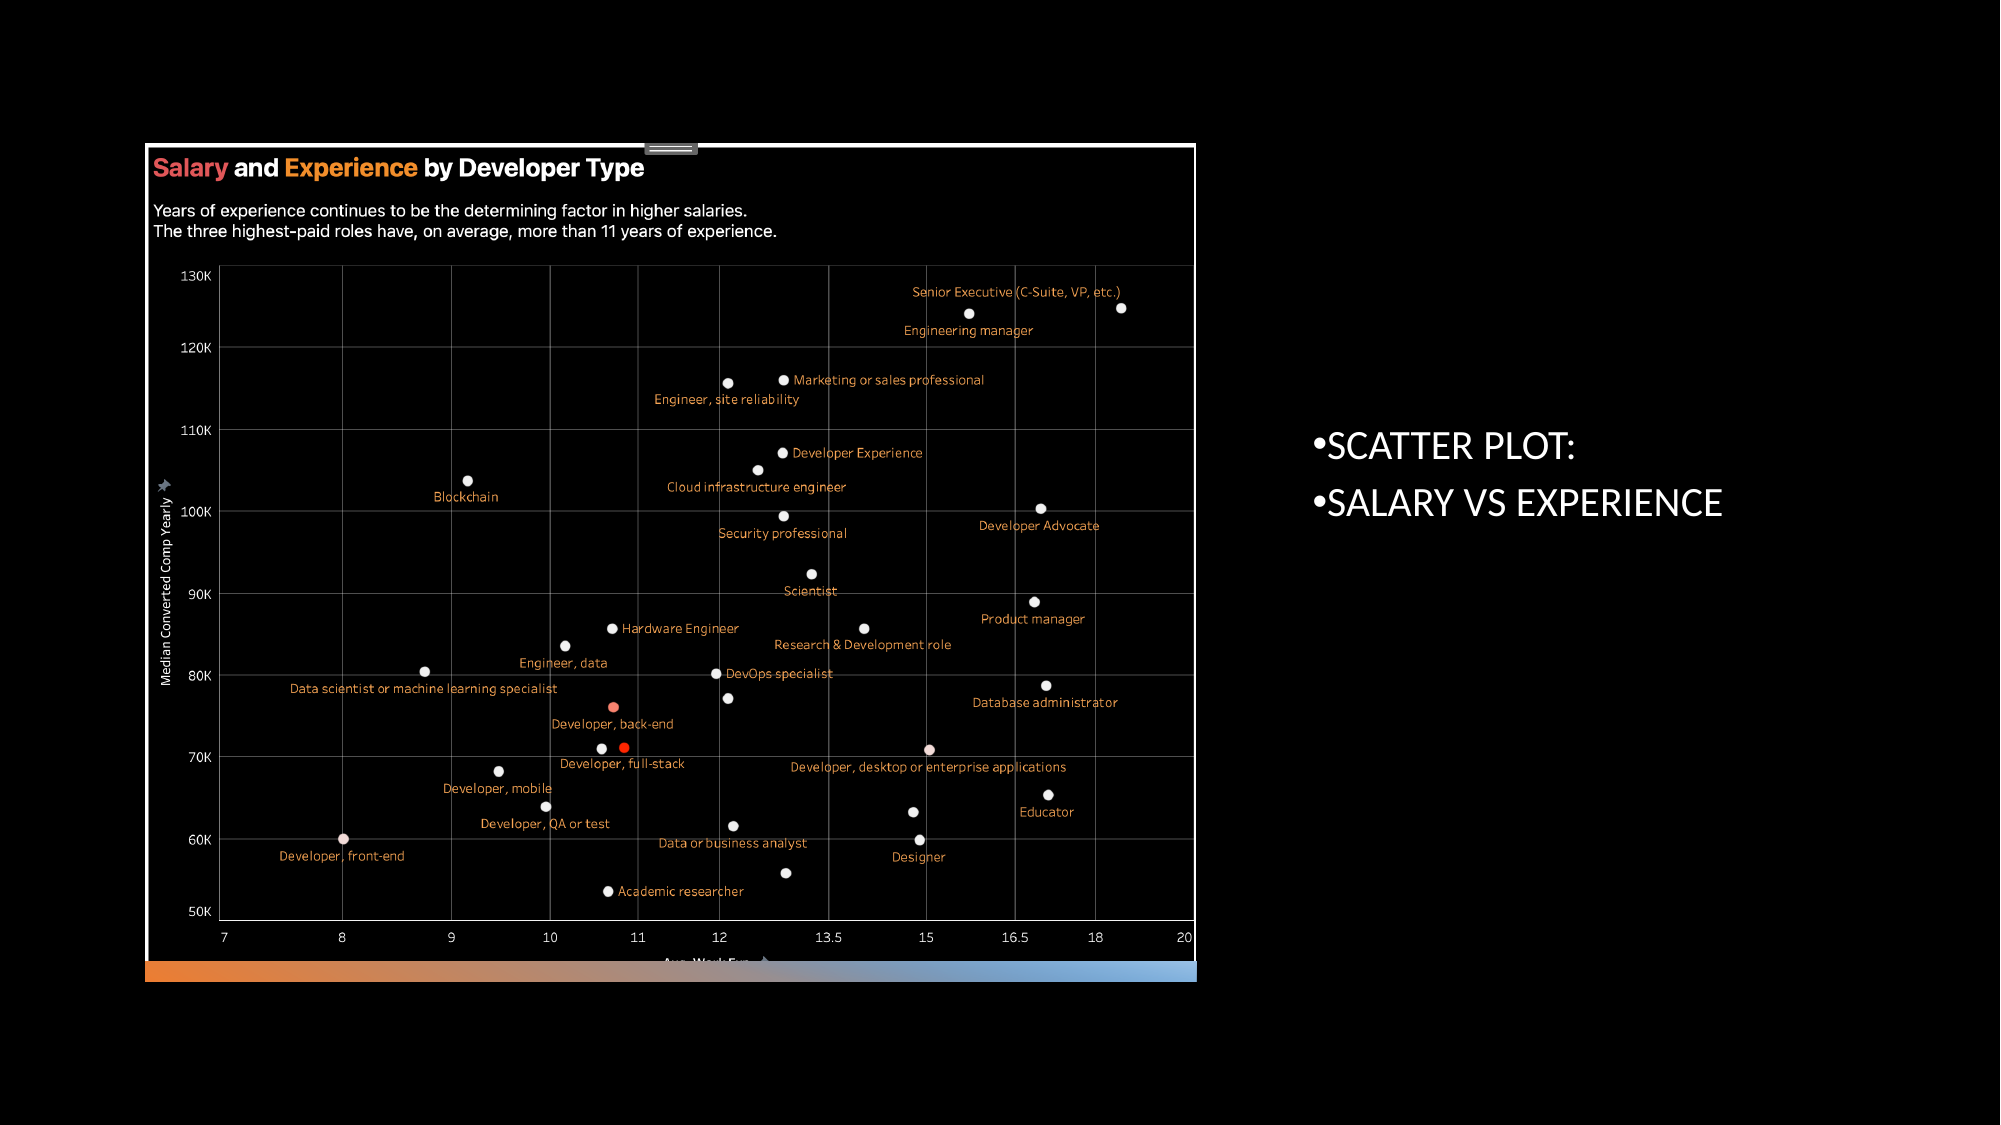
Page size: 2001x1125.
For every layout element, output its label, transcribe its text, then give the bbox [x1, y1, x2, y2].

text_box SCATTER PLOT: SALARY VS EXPERIENCE [1297, 415, 1857, 982]
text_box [145, 961, 1197, 982]
picture [145, 143, 1197, 961]
